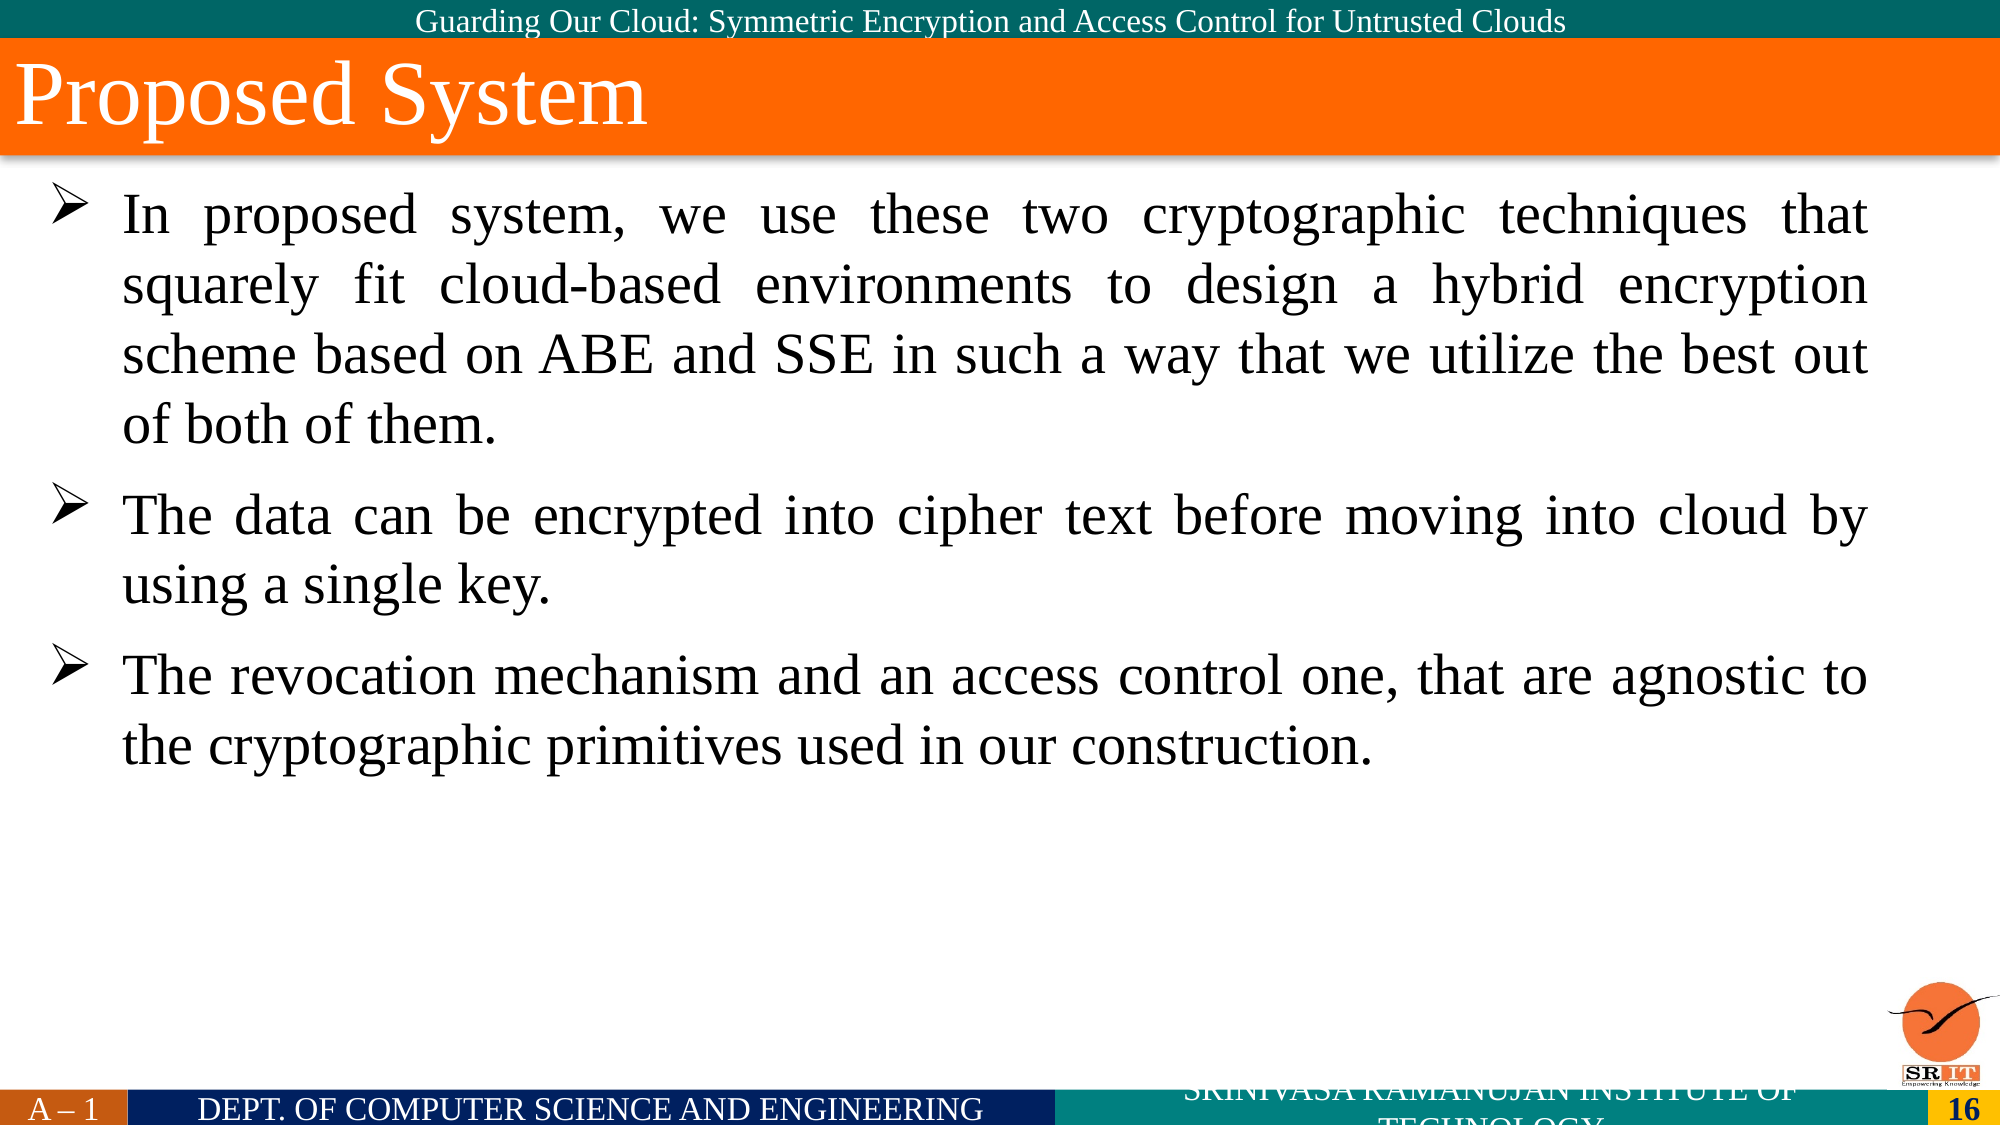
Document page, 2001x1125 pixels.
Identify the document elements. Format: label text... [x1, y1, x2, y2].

picture [1887, 977, 2000, 1090]
list In proposed system, we use these two cryptographic techniques that squarely fit cloud-based environments to design a hybrid encryption scheme based on ABE and SSE in such a way that we utilize the best out of both of them. The data can be encrypted into cipher text before moving into cloud by using a single key. The revocation mechanism and an access control one, that are agnostic to the cryptographic primitives used in our construction. [32, 168, 1885, 1011]
title Proposed System [0, 38, 2000, 156]
